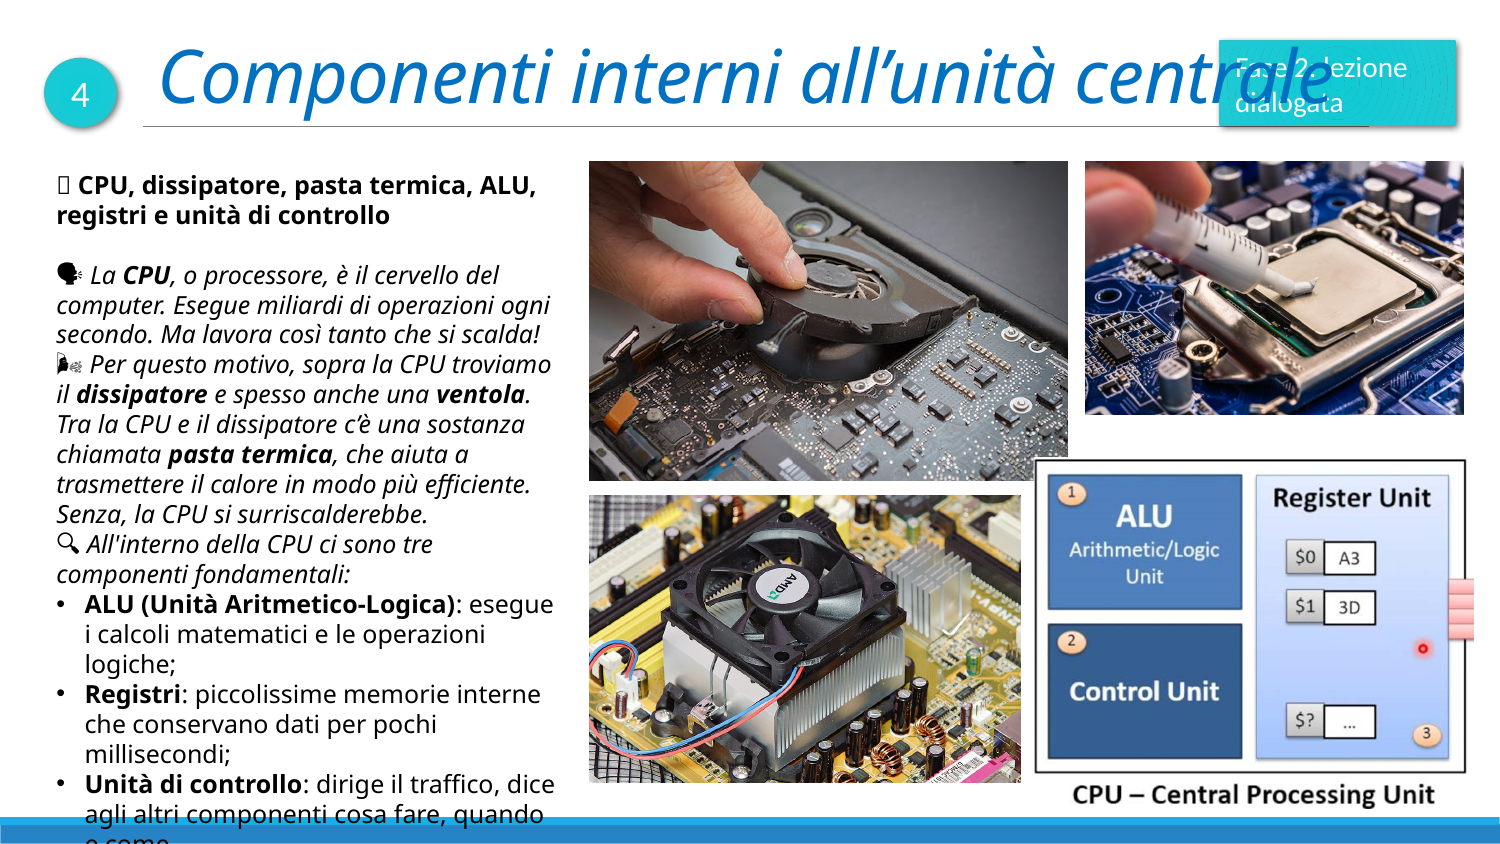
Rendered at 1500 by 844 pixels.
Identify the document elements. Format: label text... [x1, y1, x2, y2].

title Componenti interni all’unità centrale [142, 35, 1369, 127]
text_box 🧠 CPU, dissipatore, pasta termica, ALU, registri e unità di controllo 🗣️ La CPU, o processore, è il cervello del computer. Esegue miliardi di operazioni ogni secondo. Ma lavora così tanto che si scalda! 🌬️ Per questo motivo, sopra la CPU troviamo il dissipatore e spesso anche una ventola. Tra la CPU e il dissipatore c’è una sostanza chiamata pasta termica, che aiuta a trasmettere il calore in modo più efficiente. Senza, la CPU si surriscalderebbe. 🔍 All'interno della CPU ci sono tre componenti fondamentali: ALU (Unità Aritmetico-Logica): esegue i calcoli matematici e le operazioni logiche; Registri: piccolissime memorie interne che conservano dati per pochi millisecondi; Unità di controllo: dirige il traffico, dice agli altri componenti cosa fare, quando e come. [41, 161, 571, 844]
picture [589, 161, 1475, 809]
picture [1084, 161, 1464, 416]
picture [589, 495, 1021, 784]
text_box 4 [43, 57, 117, 128]
text_box Fase 2: lezione dialogata [1369, 40, 1456, 126]
